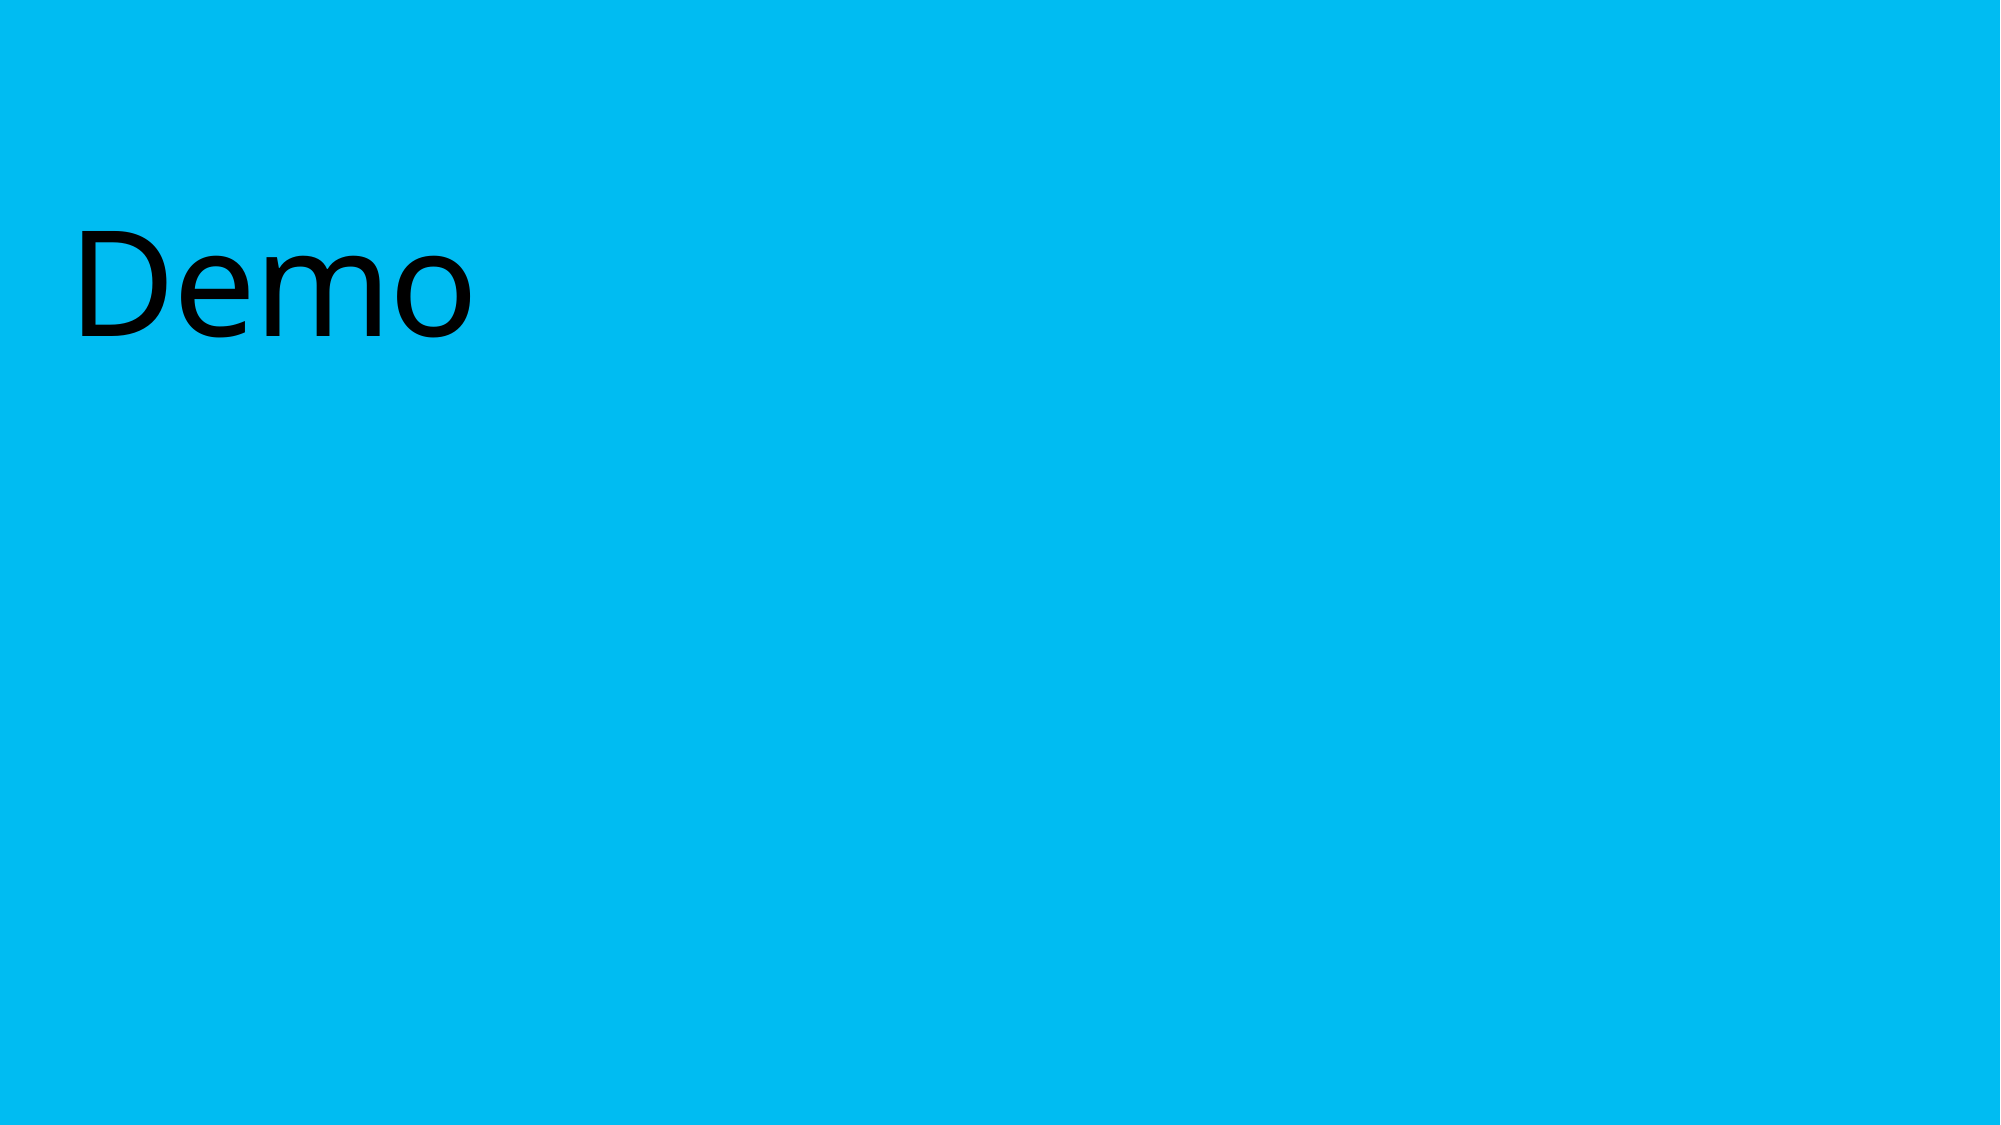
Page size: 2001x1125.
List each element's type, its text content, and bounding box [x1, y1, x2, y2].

title Demo [44, 194, 1515, 385]
